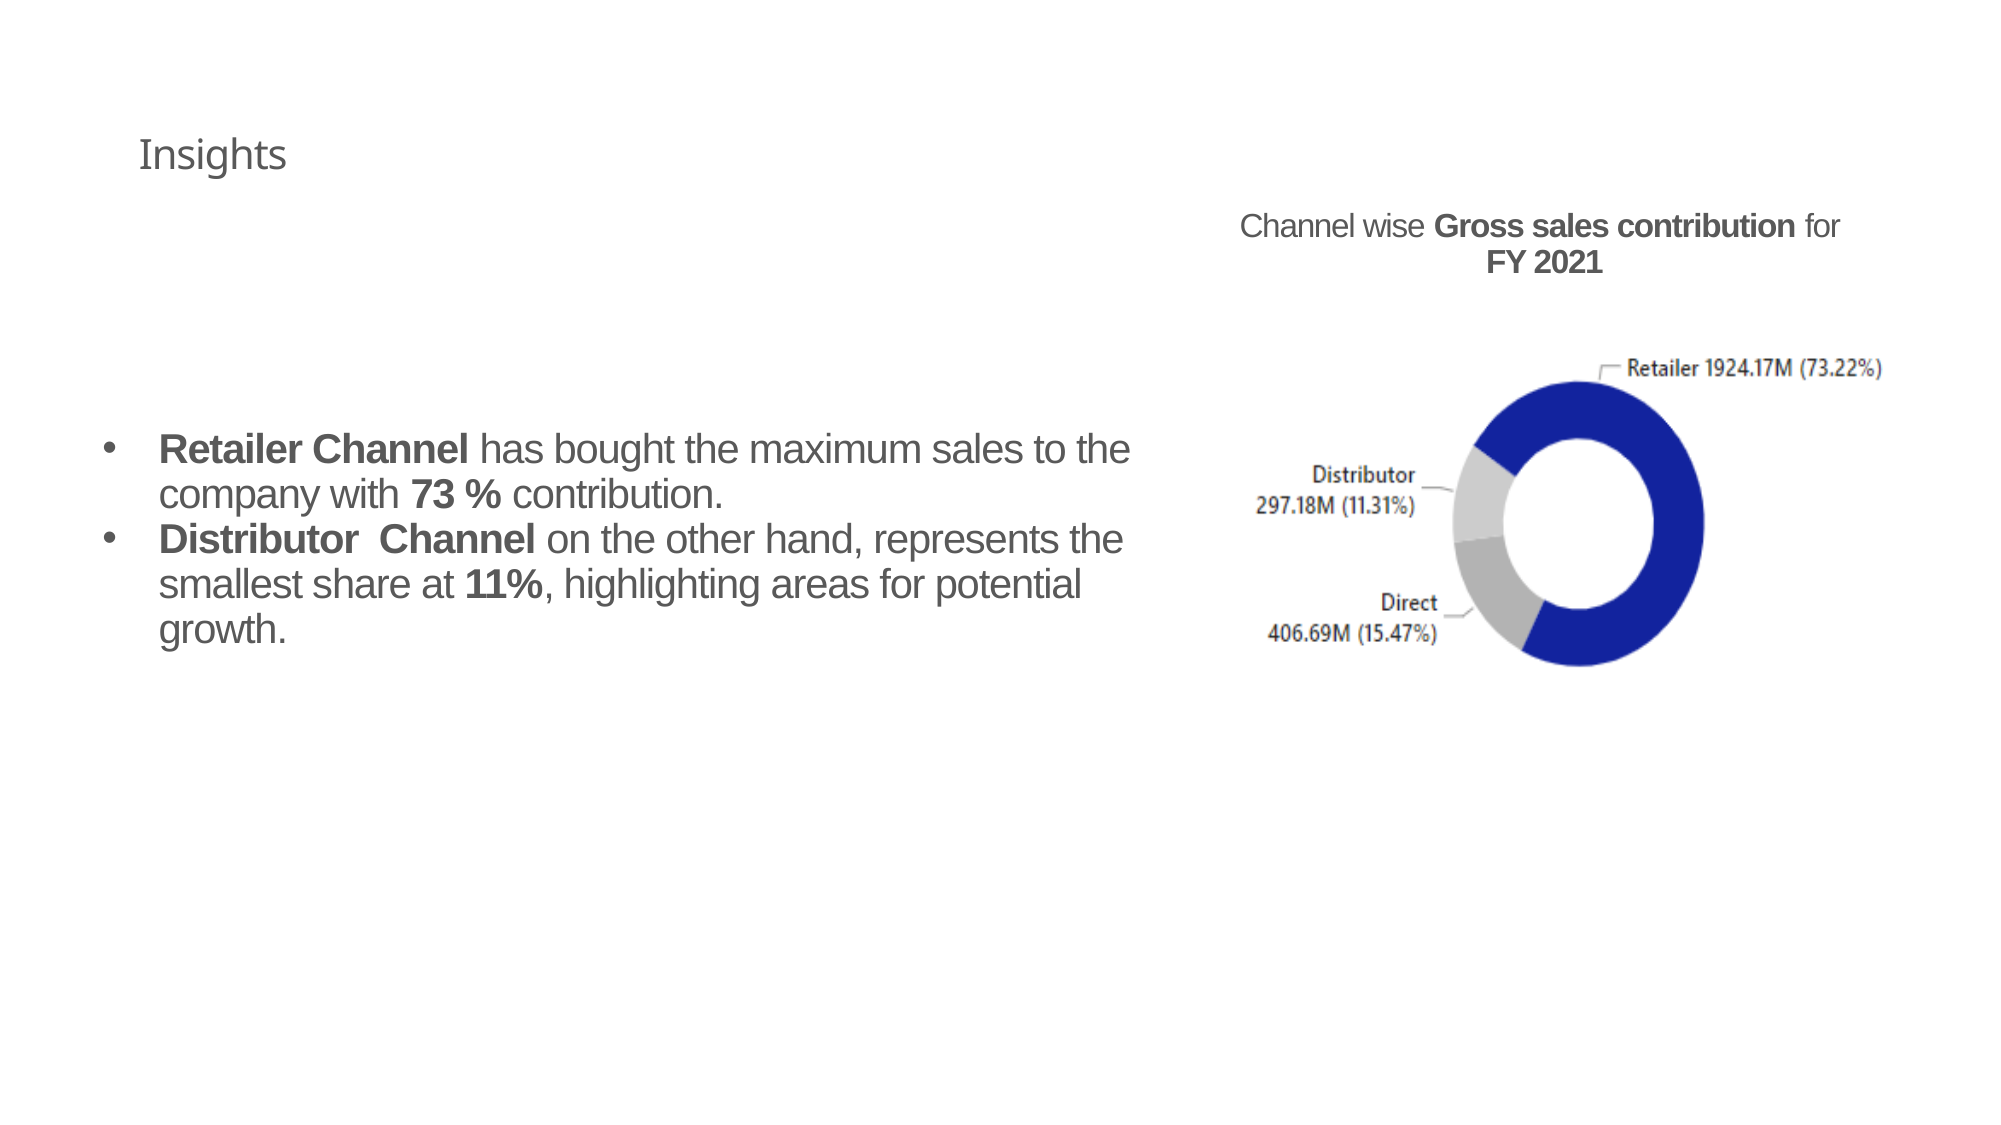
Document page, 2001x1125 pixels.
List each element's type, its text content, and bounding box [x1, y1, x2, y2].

text_box Channel wise Gross sales contribution for FY 2021 [1173, 197, 1908, 292]
text_box Retailer Channel has bought the maximum sales to the company with 73 % contribution. Distributor Channel on the other hand, represents the smallest share at 11%, highlighting areas for potential growth. [87, 321, 1213, 803]
text_box Insights [124, 108, 608, 203]
picture [1212, 269, 1934, 731]
